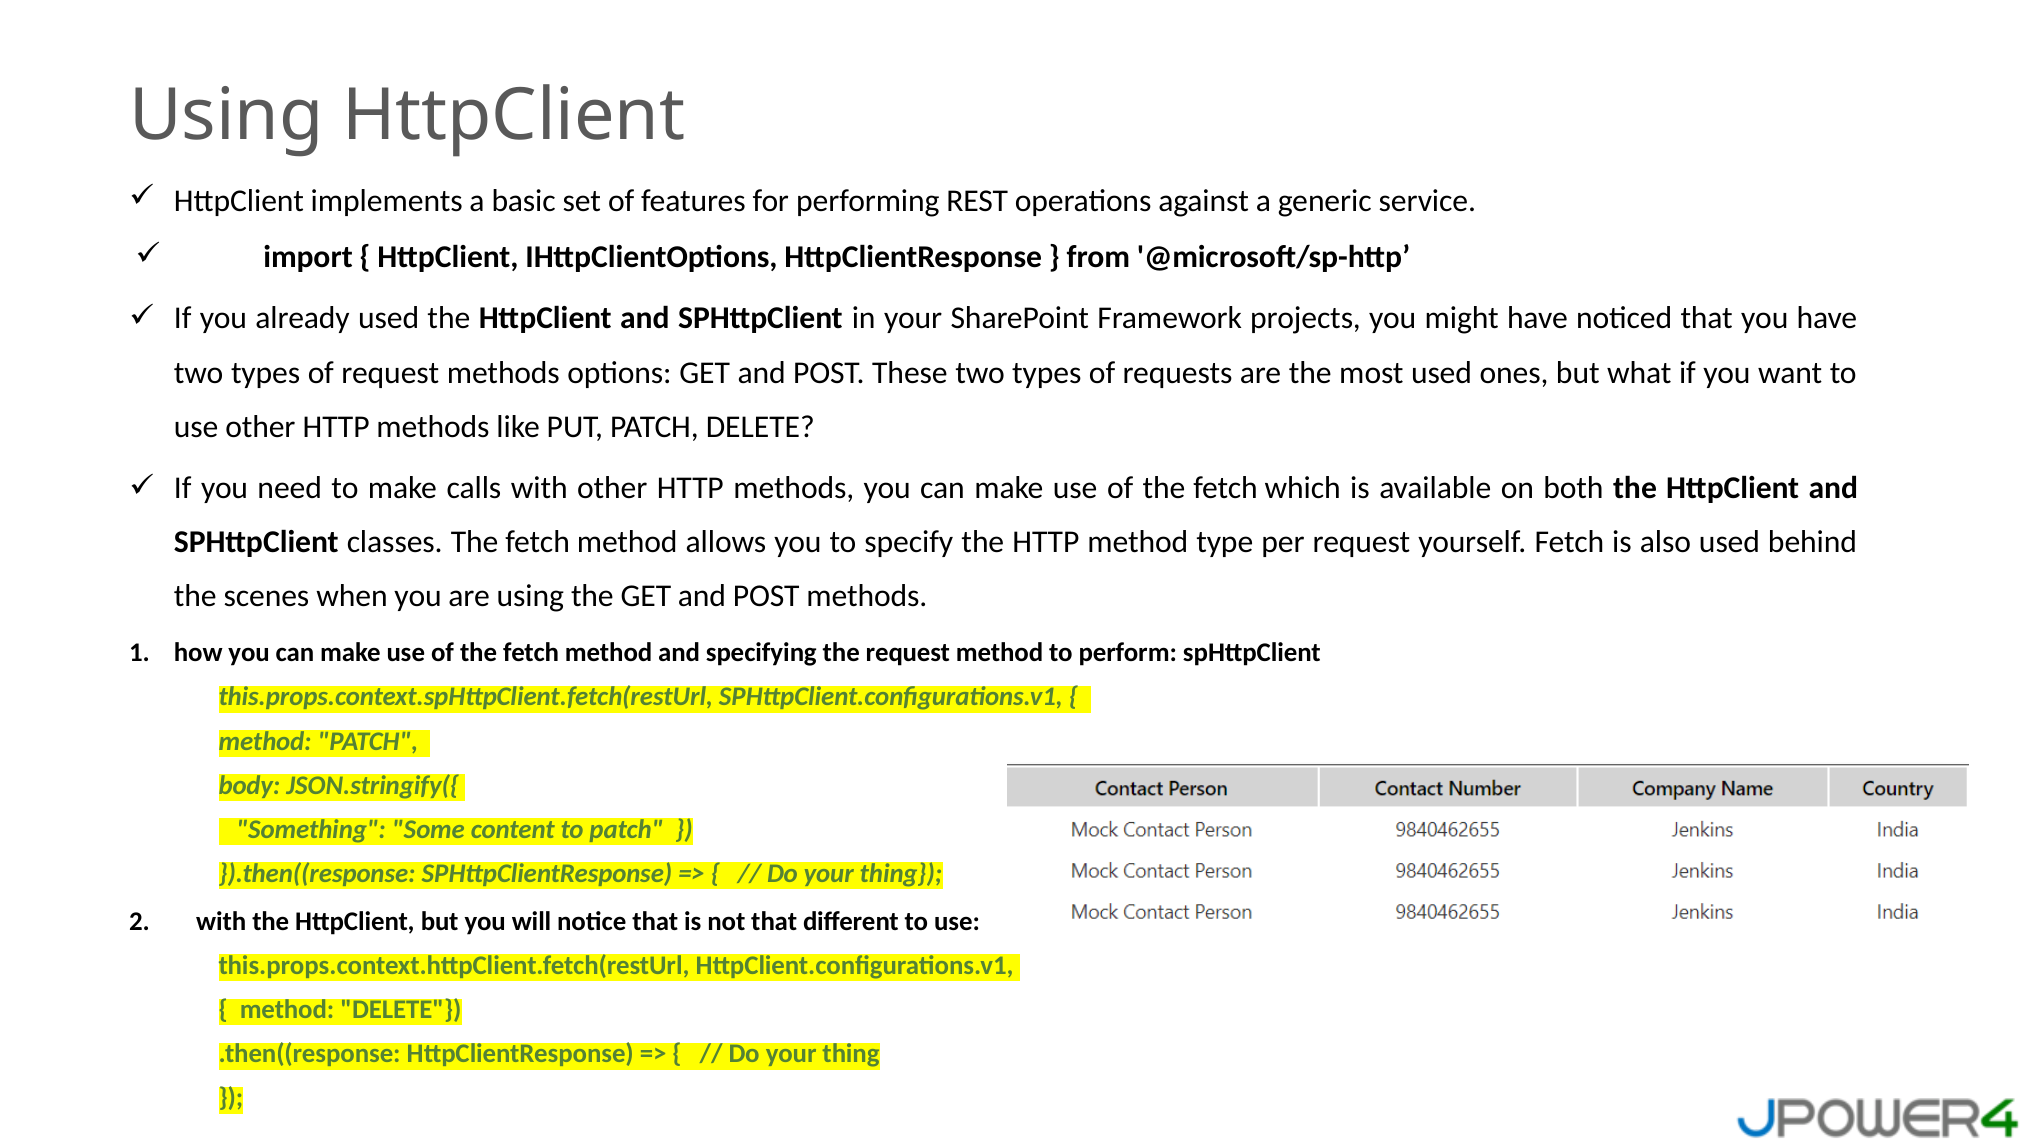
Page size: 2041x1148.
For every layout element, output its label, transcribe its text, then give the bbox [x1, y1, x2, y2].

picture [1874, 1097, 2023, 1143]
list HttpClient implements a basic set of features for performing REST operations against a generic service. import { HttpClient, IHttpClientOptions, HttpClientResponse } from '@microsoft/sp-http’ If you already used the HttpClient and SPHttpClient in your SharePoint Framework projects, you might have noticed that you have two types of request methods options: GET and POST. These two types of requests are the most used ones, but what if you want to use other HTTP methods like PUT, PATCH, DELETE? If you need to make calls with other HTTP methods, you can make use of the fetch which is available on both the HttpClient and SPHttpClient classes. The fetch method allows you to specify the HTTP method type per request yourself. Fetch is also used behind the scenes when you are using the GET and POST methods. how you can make use of the fetch method and specifying the request method to perform: spHttpClient this.props.context.spHttpClient.fetch(restUrl, SPHttpClient.configurations.v1, { method: "PATCH", body: JSON.stringify({ "Something": "Some content to patch" }) }).then((response: SPHttpClientResponse) => { // Do your thing}); with the HttpClient, but you will notice that is not that different to use: this.props.context.httpClient.fetch(restUrl, HttpClient.configurations.v1, { method: "DELETE"}) .then((response: HttpClientResponse) => { // Do your thing }); [114, 181, 1874, 1148]
title Using HttpClient [114, 61, 1760, 165]
picture [1007, 762, 1969, 931]
